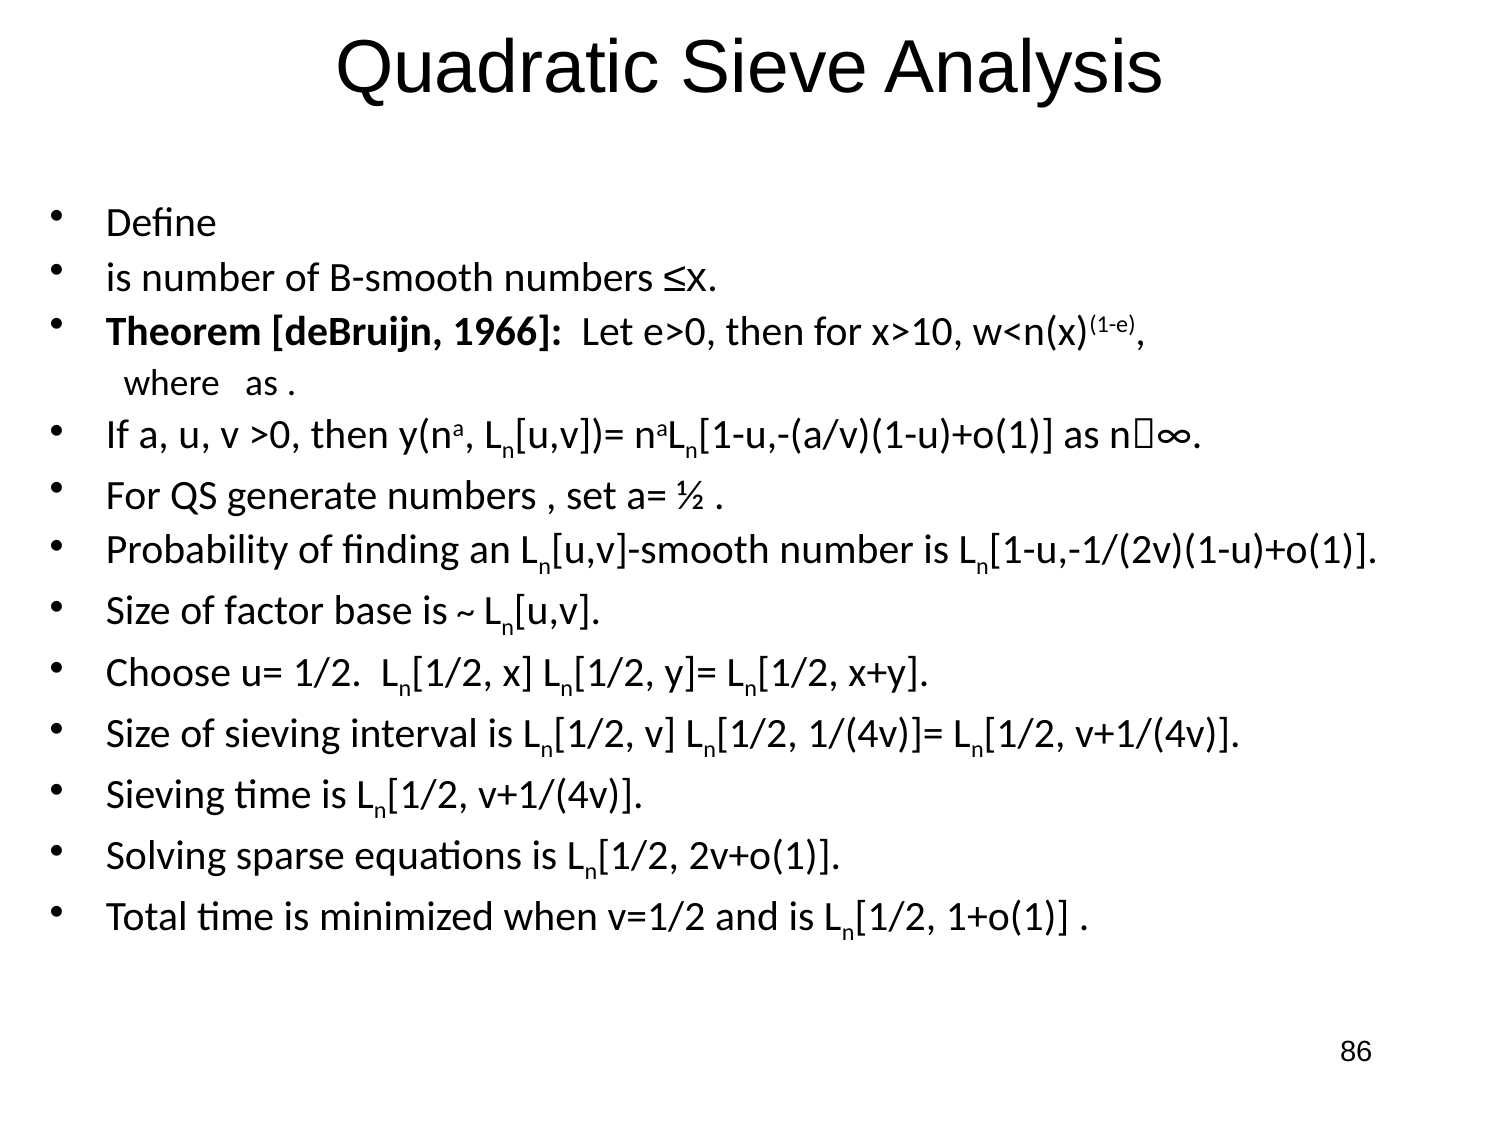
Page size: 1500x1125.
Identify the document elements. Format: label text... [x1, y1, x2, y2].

slide_number 86 [1074, 1024, 1388, 1101]
title Quadratic Sieve Analysis [112, 0, 1388, 126]
